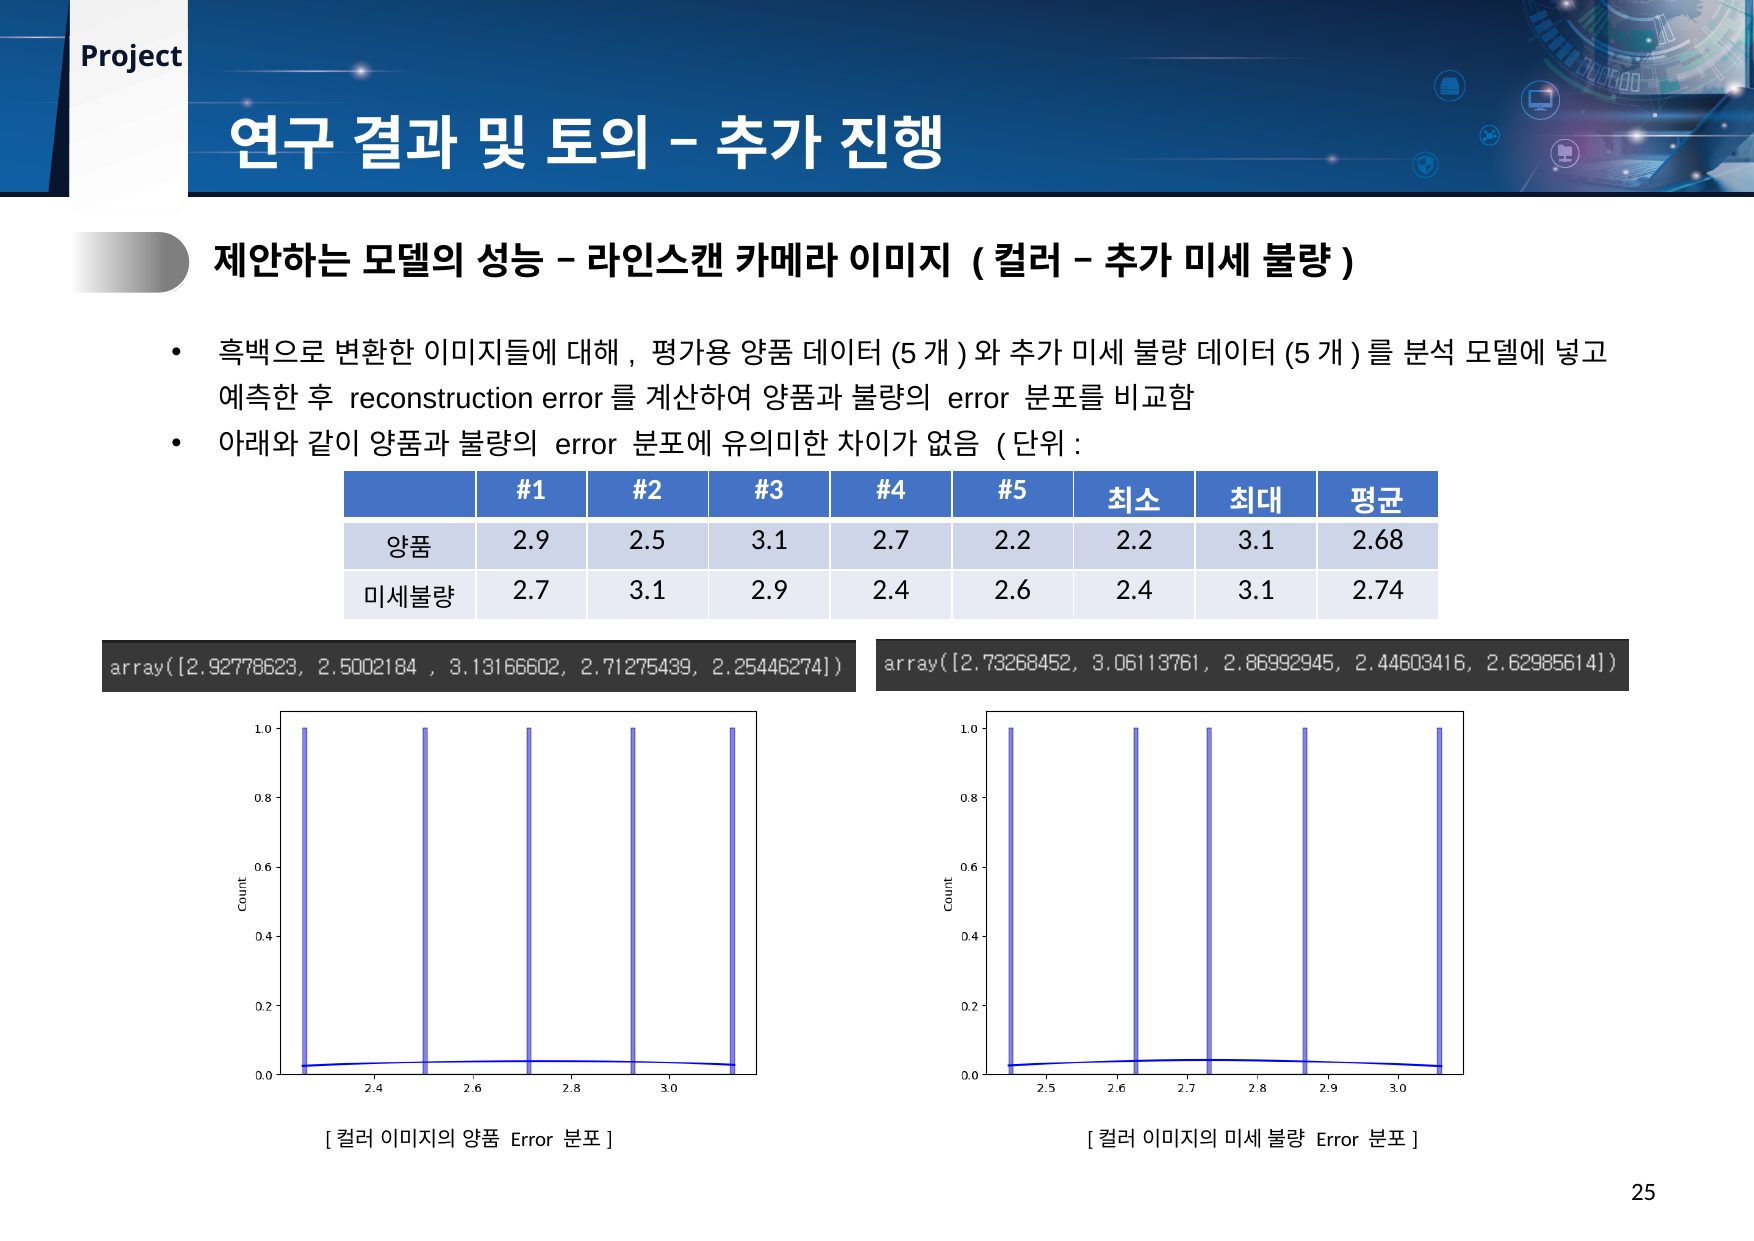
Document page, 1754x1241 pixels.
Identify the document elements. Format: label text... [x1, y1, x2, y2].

table_header 최소 [1074, 471, 1194, 517]
table_cell 3.1 [1196, 523, 1316, 569]
picture [934, 702, 1471, 1103]
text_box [70, 230, 1440, 294]
table_cell 2.9 [709, 571, 829, 619]
table_cell 2.7 [477, 571, 586, 619]
table_header [344, 471, 475, 517]
table_cell 2.2 [953, 523, 1073, 569]
table_cell 3.1 [588, 571, 708, 619]
table_cell 2.4 [831, 571, 951, 619]
text_box 연구 결과 및 토의 – 추가 진행 [213, 98, 1522, 184]
table_header 평균 [1318, 471, 1438, 517]
table_header #5 [953, 471, 1073, 517]
table_cell 2.7 [831, 523, 951, 569]
table_header 최대 [1196, 471, 1316, 517]
text_box [컬러 이미지의 양품 Error 분포] [228, 1118, 710, 1158]
table_cell 미세불량 [344, 571, 475, 619]
text_box [컬러 이미지의 미세 불량 Error 분포] [1011, 1118, 1494, 1158]
table_cell 2.74 [1318, 571, 1438, 619]
picture [102, 640, 856, 693]
table_cell 2.6 [953, 571, 1073, 619]
table_header #4 [831, 471, 951, 517]
picture [228, 702, 764, 1103]
picture [0, 0, 69, 192]
picture [188, 0, 1754, 192]
table_cell 3.1 [709, 523, 829, 569]
table_cell 2.4 [1074, 571, 1194, 619]
table_cell 양품 [344, 523, 475, 569]
table_cell 2.5 [588, 523, 708, 569]
table_header #2 [588, 471, 708, 517]
text_box 25 [1616, 1167, 1752, 1213]
table_cell 2.2 [1074, 523, 1194, 569]
picture [876, 639, 1629, 692]
table_cell 3.1 [1196, 571, 1316, 619]
table_cell 2.9 [477, 523, 586, 569]
table_header #3 [709, 471, 829, 517]
table_header #1 [477, 471, 586, 517]
table_cell 2.68 [1318, 523, 1438, 569]
